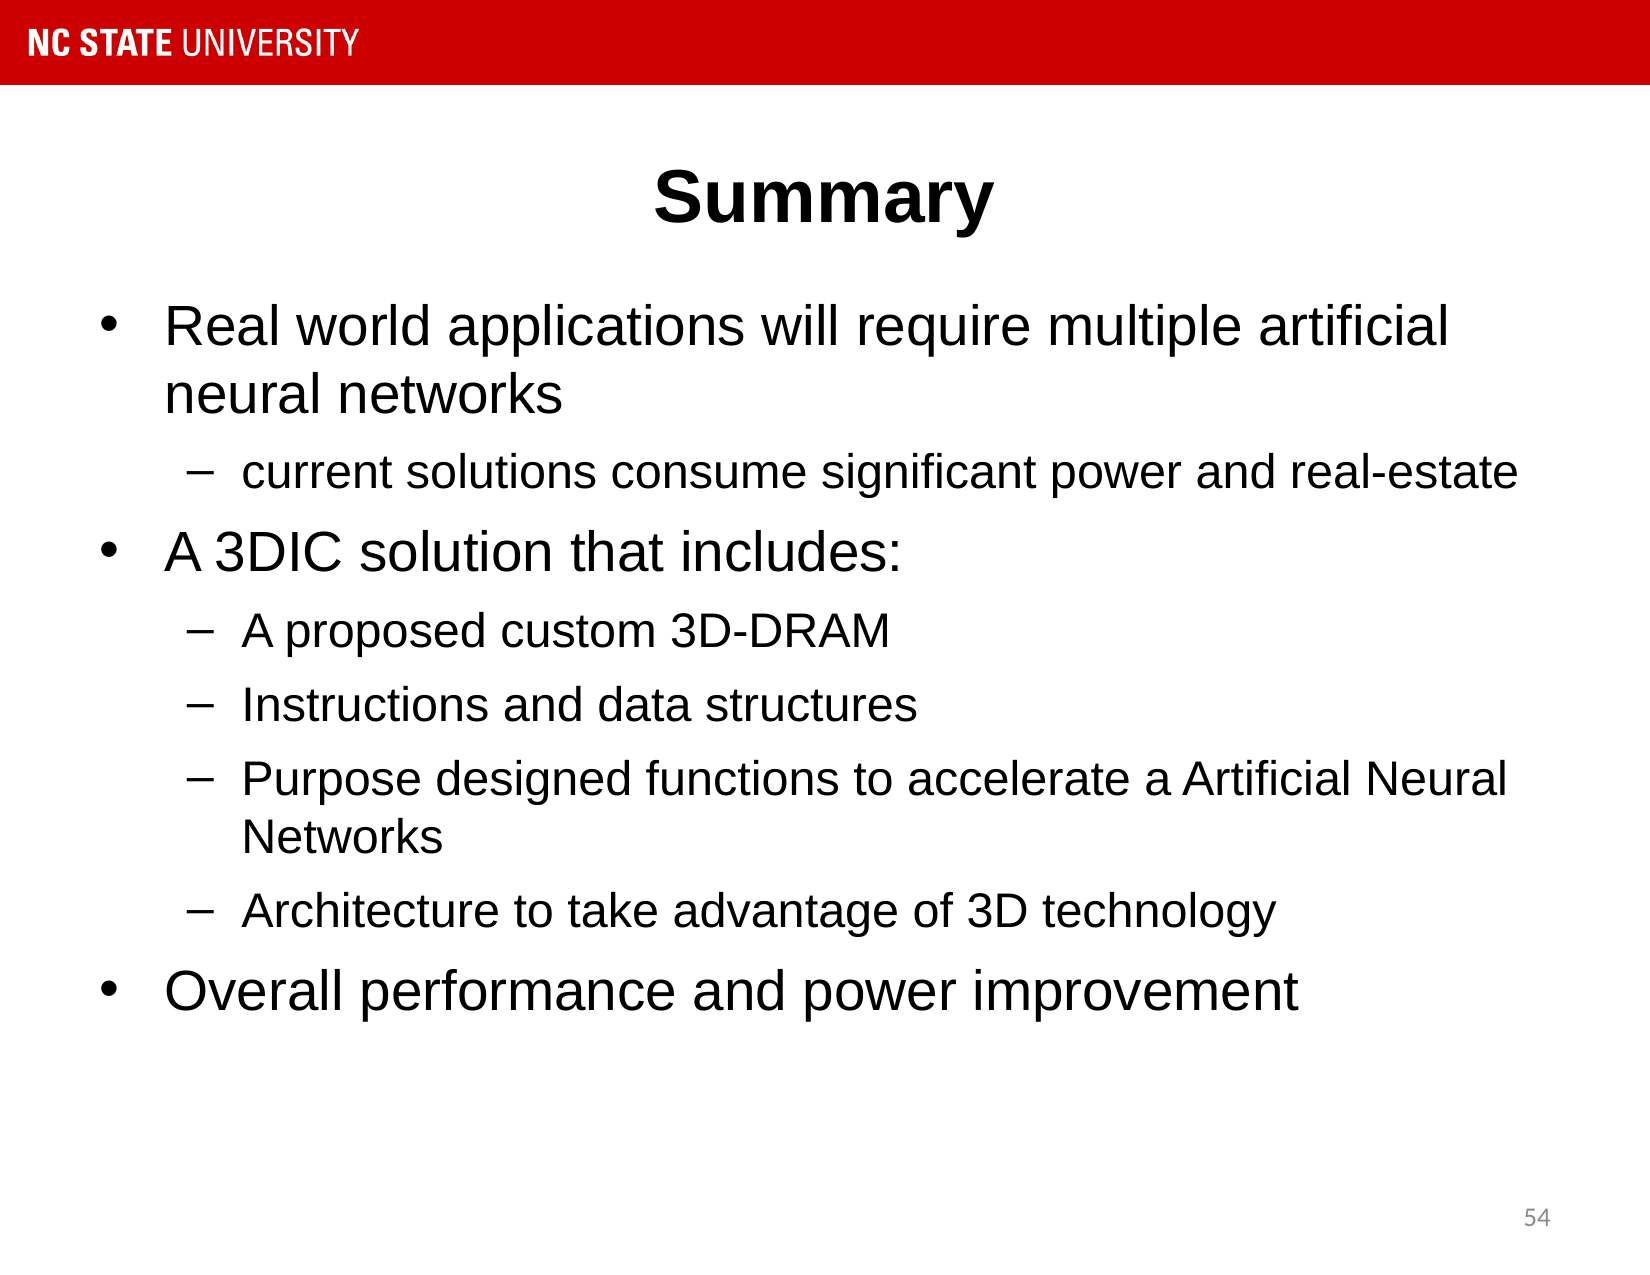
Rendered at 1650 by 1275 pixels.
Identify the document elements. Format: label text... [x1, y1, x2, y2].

slide_number 54 [1182, 1181, 1568, 1250]
list Real world applications will require multiple artificial neural networks current solutions consume significant power and real-estate A 3DIC solution that includes: A proposed custom 3D-DRAM Instructions and data structures Purpose designed functions to accelerate a Artificial Neural Networks Architecture to take advantage of 3D technology Overall performance and power improvement [82, 280, 1568, 1041]
picture [0, 0, 1650, 85]
title Summary [82, 92, 1568, 280]
